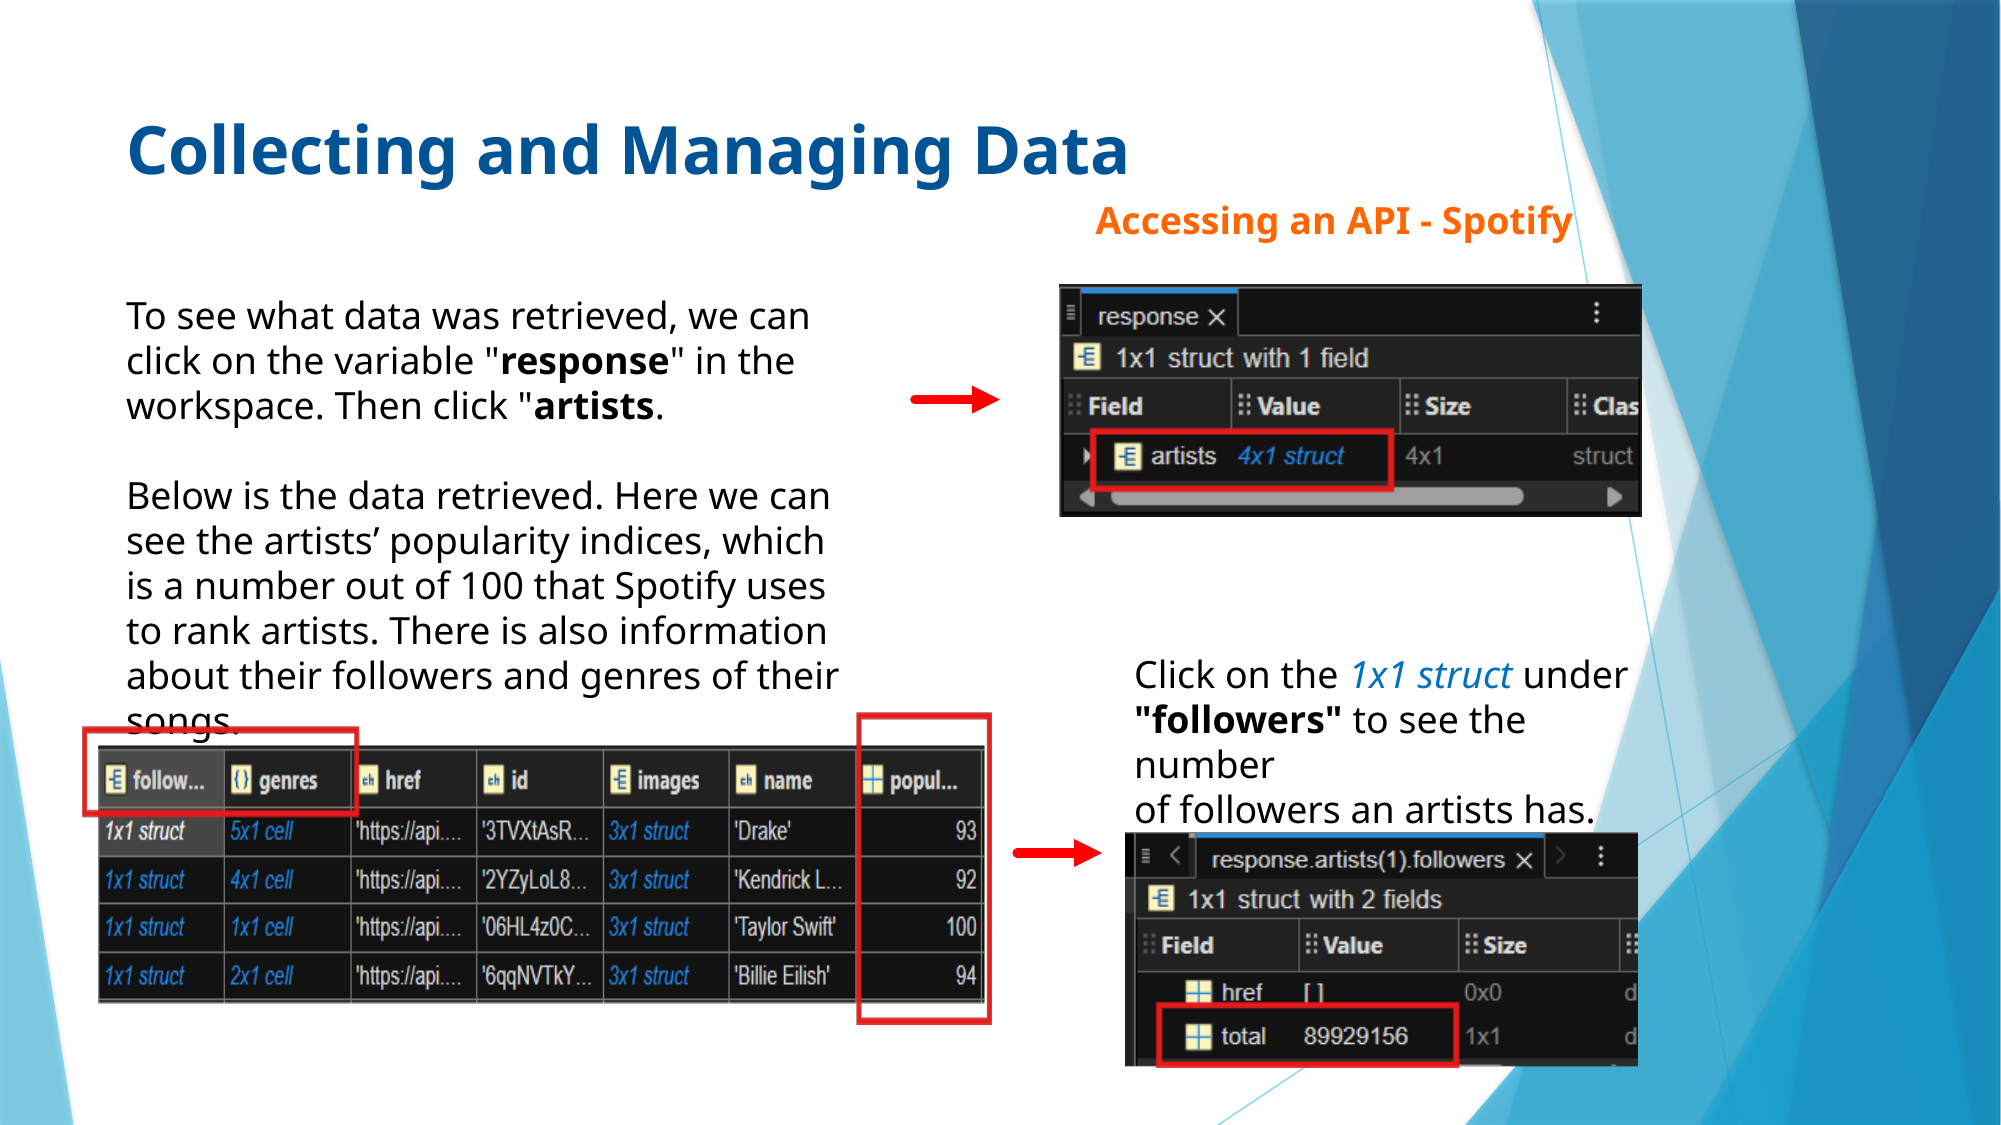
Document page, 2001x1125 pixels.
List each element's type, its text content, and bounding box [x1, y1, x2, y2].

list Accessing an API - Spotify [1059, 190, 1610, 262]
title Collecting and Managing Data [111, 99, 1552, 317]
text_box To see what data was retrieved, we can click on the variable "response" in the workspace. Then click "artists. Below is the data retrieved. Here we can see the artists’ popularity indices, which is a number out of 100 that Spotify uses to rank artists. There is also information about their followers and genres of their songs. [111, 284, 875, 710]
picture [81, 710, 992, 1026]
picture [1124, 831, 1638, 1069]
text_box Click on the 1x1 struct under "followers" to see the number of followers an artists has. [1119, 643, 1654, 839]
picture [1059, 284, 1642, 518]
